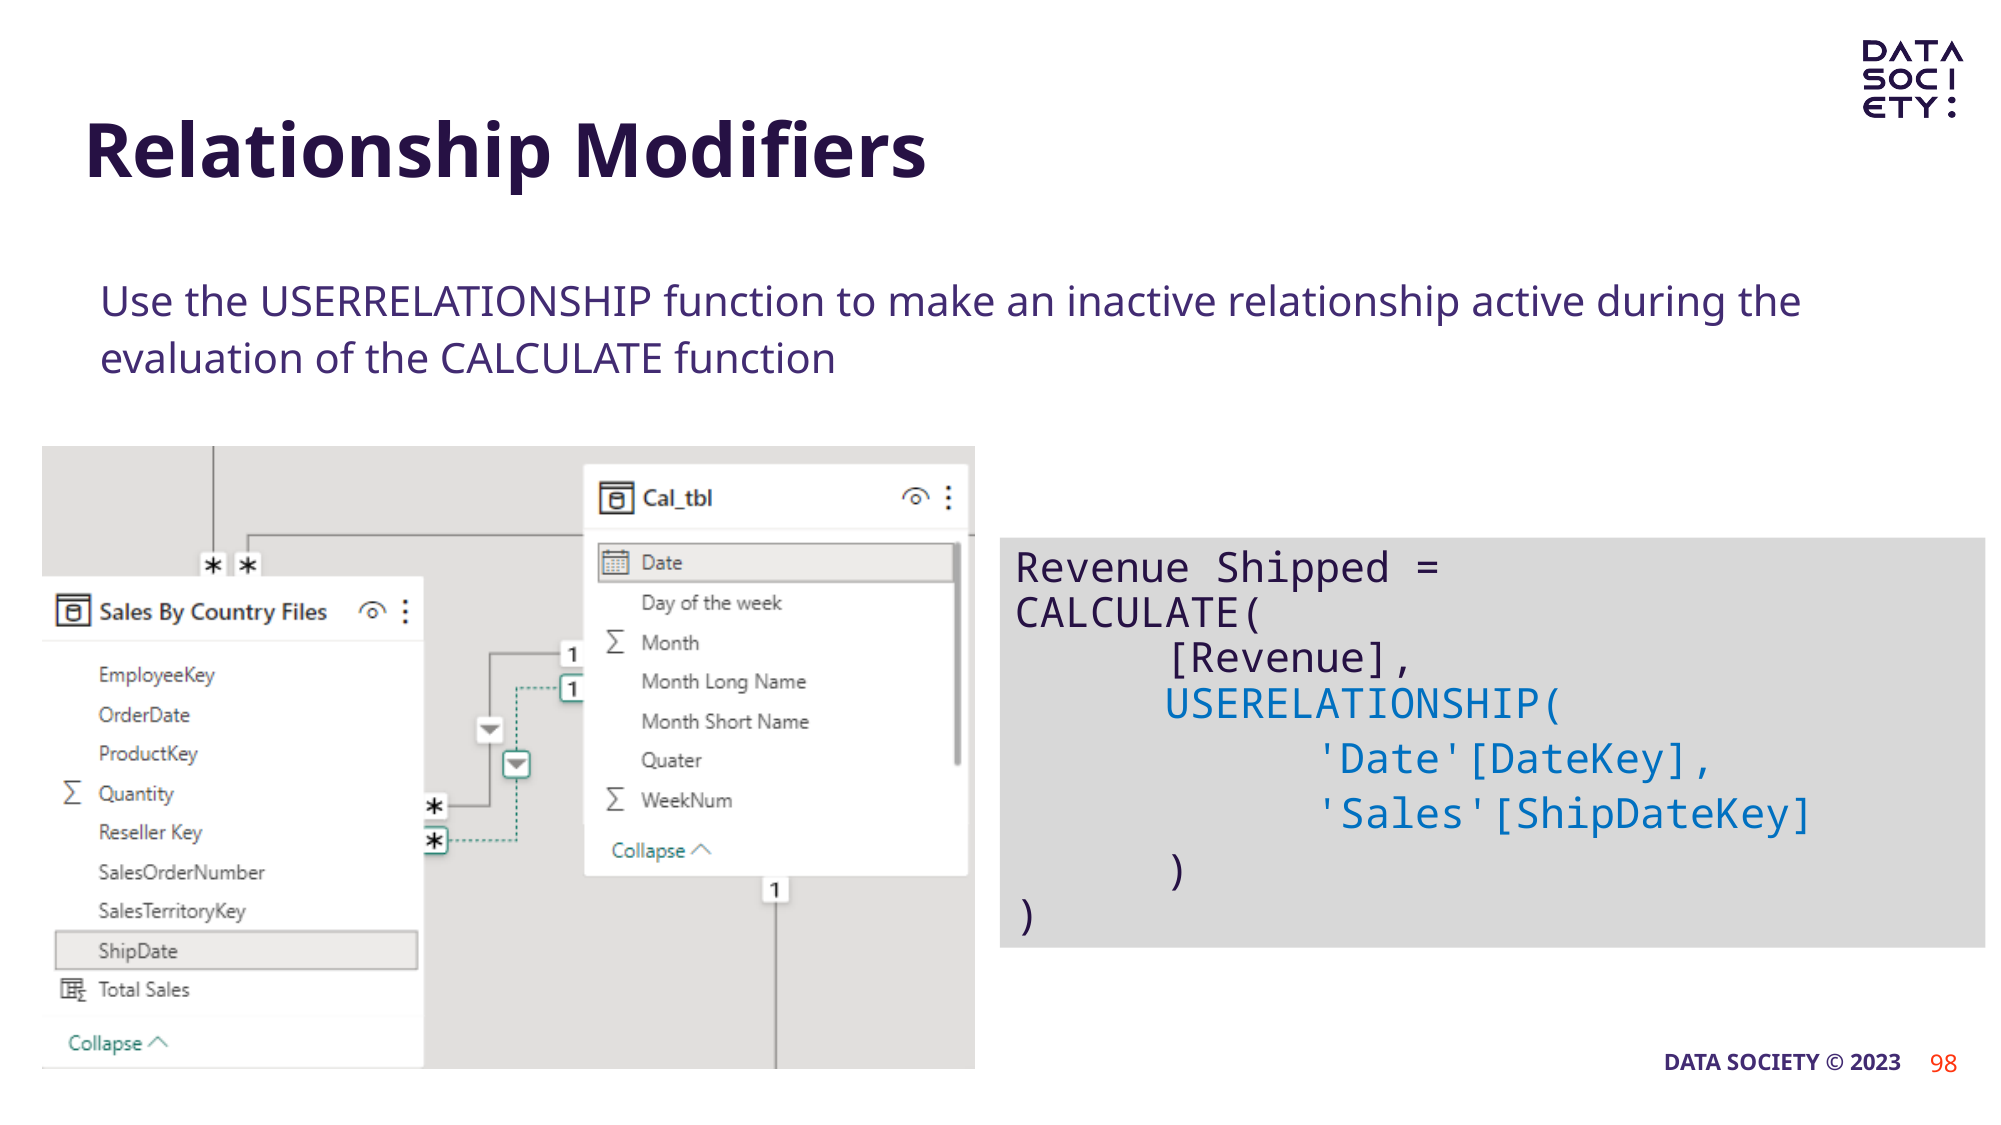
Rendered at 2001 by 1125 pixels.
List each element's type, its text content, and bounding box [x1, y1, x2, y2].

slide_number ‹#› [1853, 1033, 1974, 1097]
picture [1863, 40, 1964, 118]
text_box Revenue Shipped = CALCULATE( [Revenue], USERELATIONSHIP( 'Date'[DateKey], 'Sales'[ShipDateKey] ) ) [999, 537, 1986, 948]
title Relationship Modifiers [68, 87, 1932, 213]
picture [42, 446, 975, 1069]
list Use the USERRELATIONSHIP function to make an inactive relationship active during the evaluation of the CALCULATE function [68, 252, 1932, 417]
